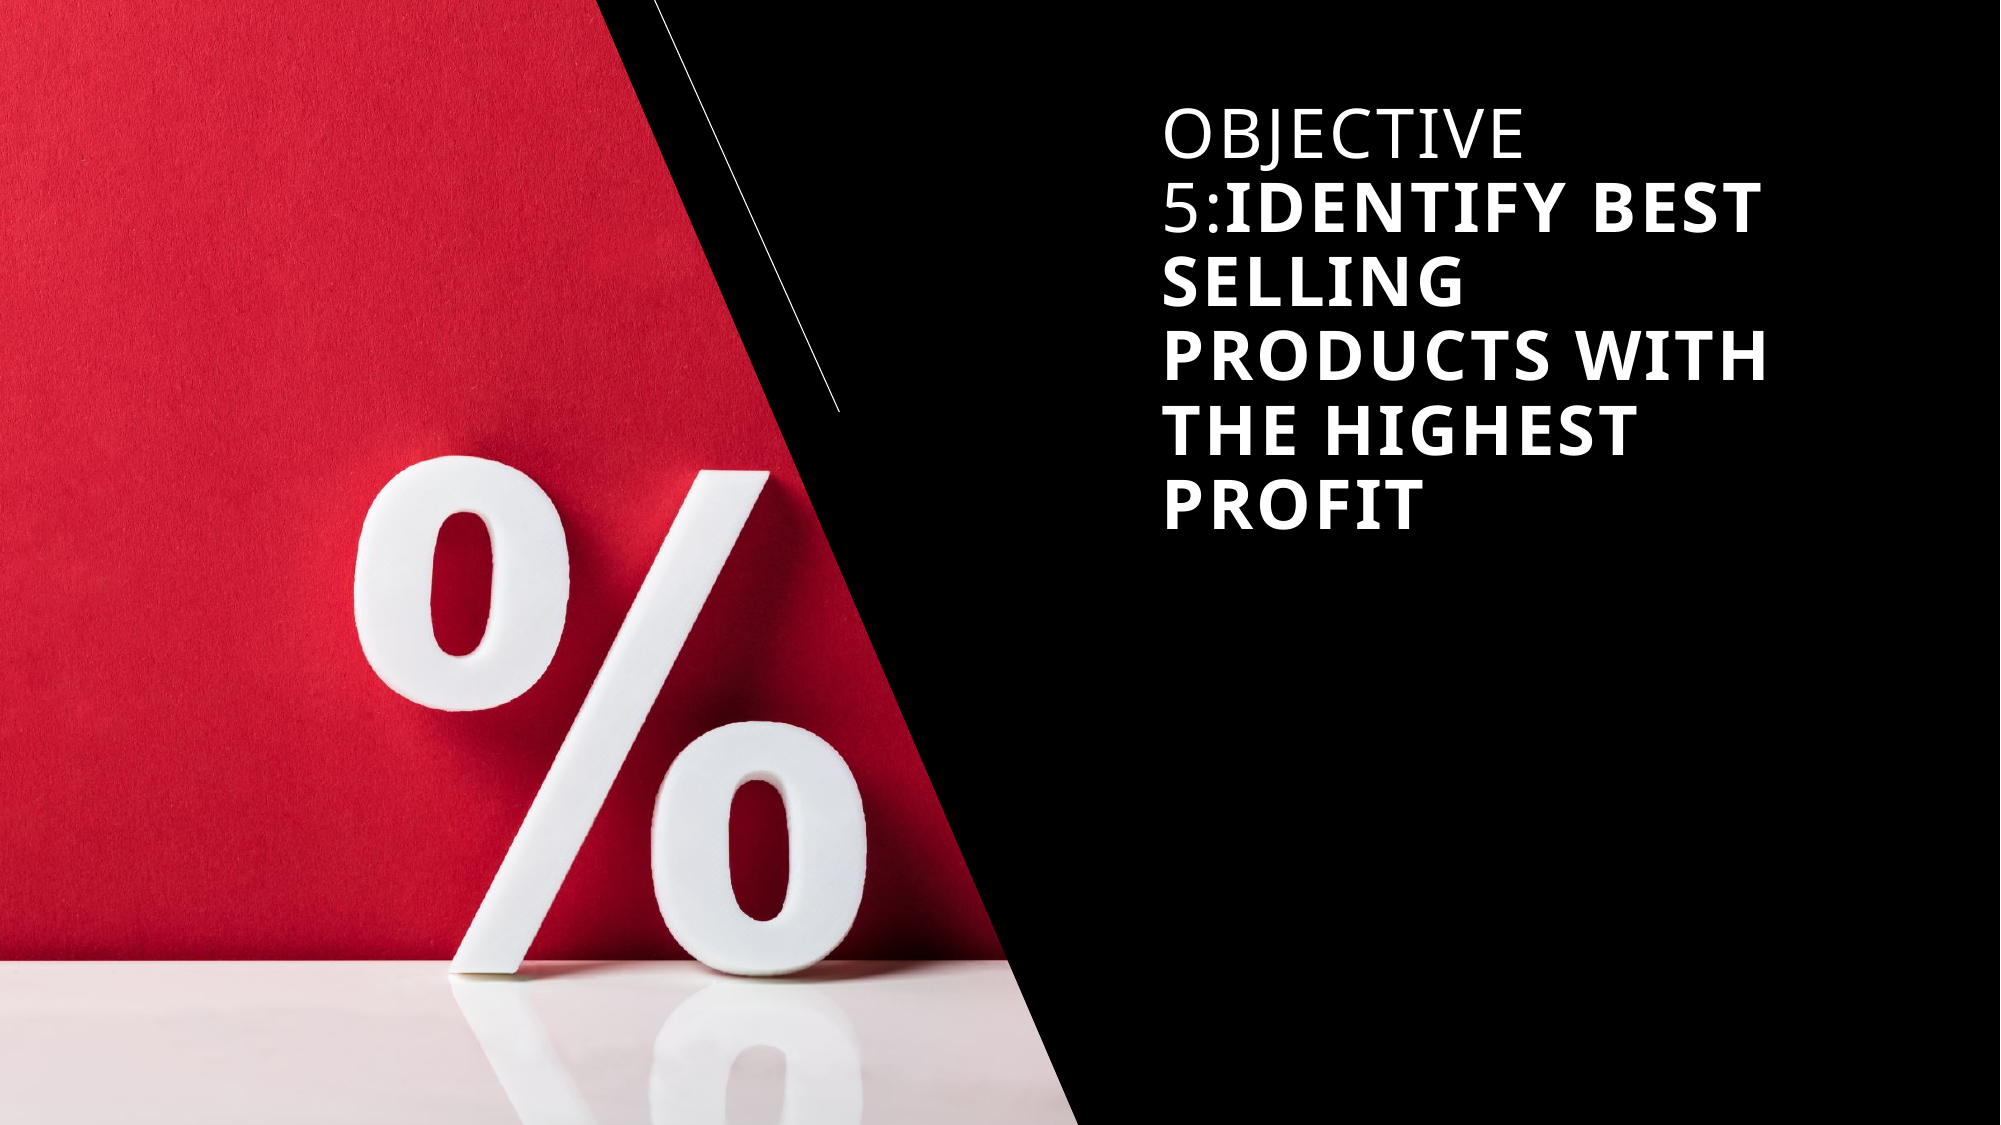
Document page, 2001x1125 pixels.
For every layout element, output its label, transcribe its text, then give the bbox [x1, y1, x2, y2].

title Objective 5:Identify best selling products with the highest profit [1146, 80, 1833, 634]
picture [0, 0, 1079, 1125]
